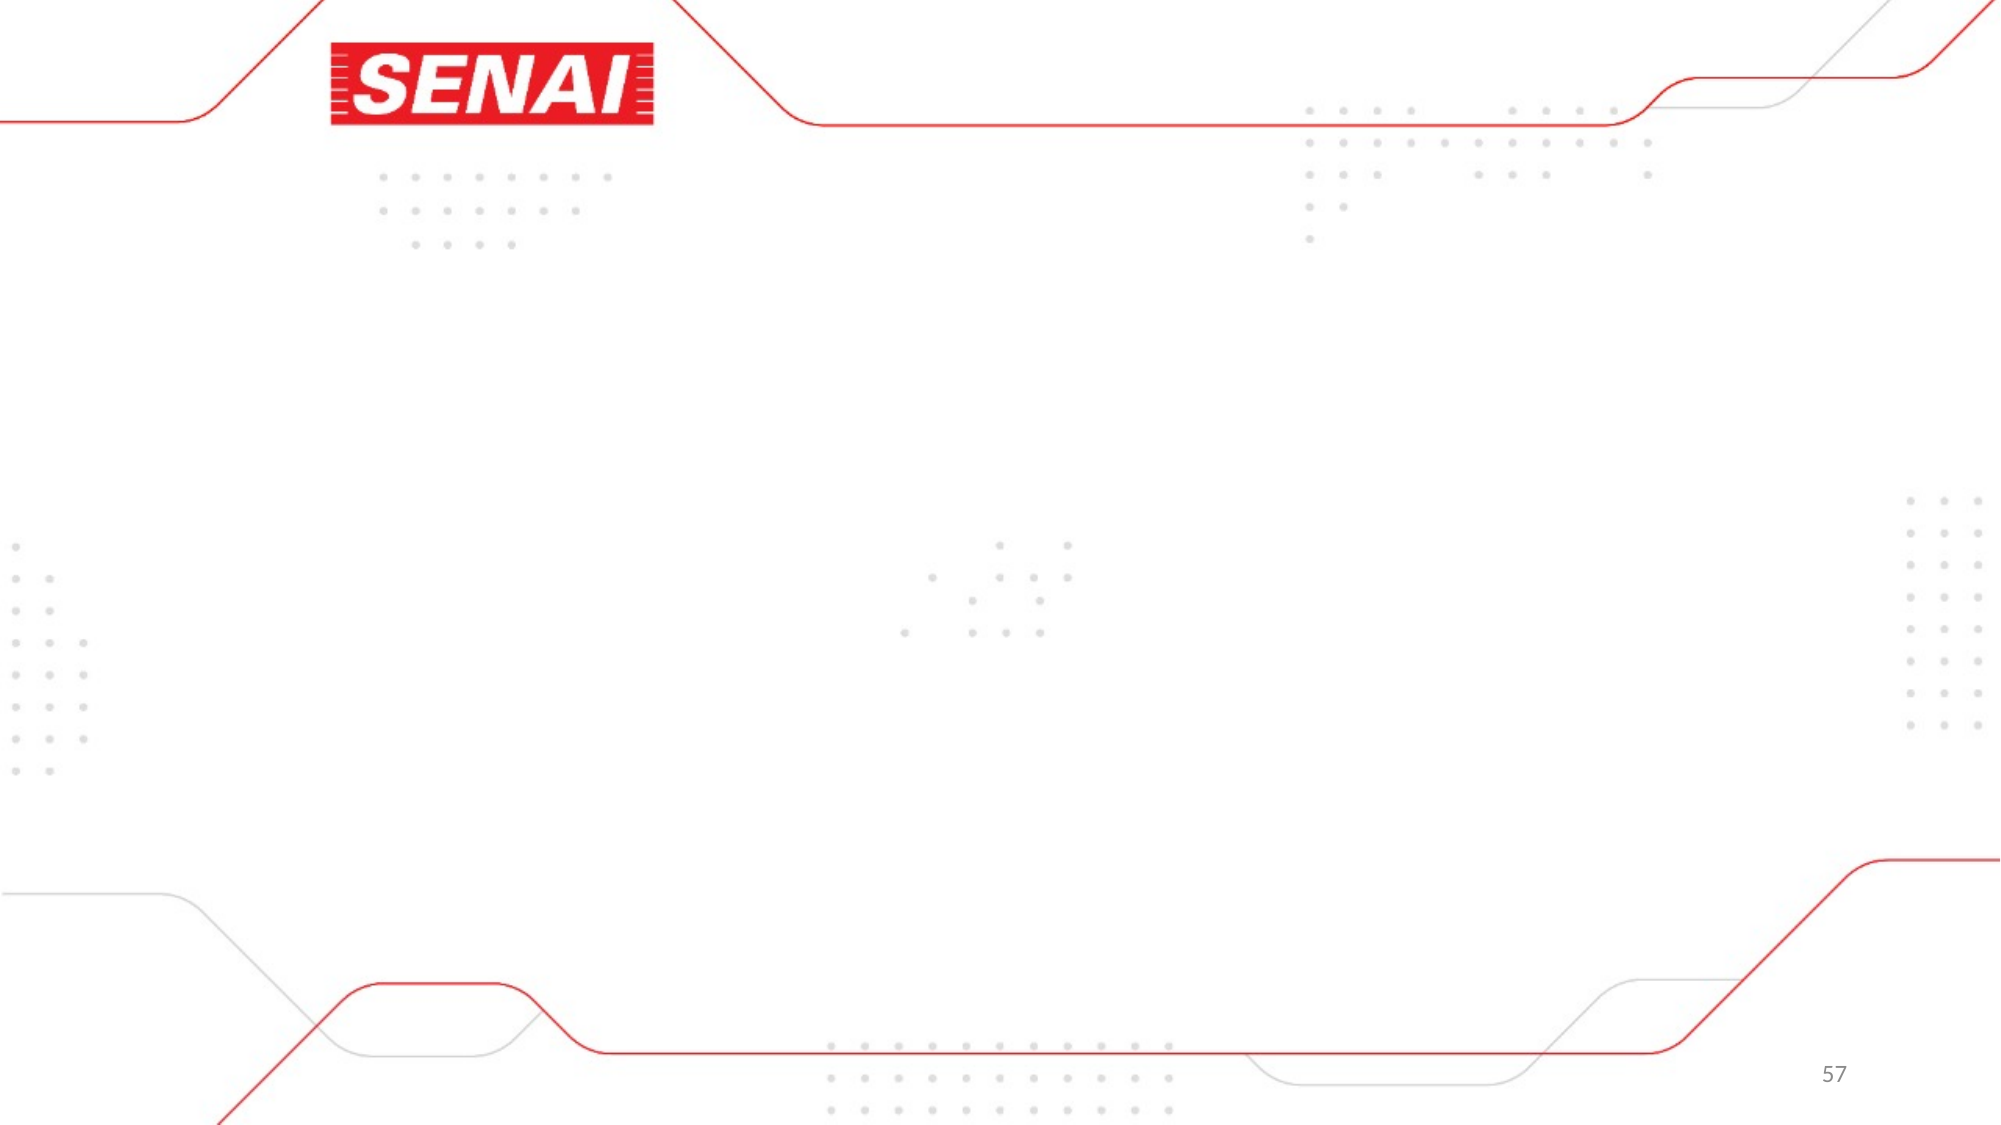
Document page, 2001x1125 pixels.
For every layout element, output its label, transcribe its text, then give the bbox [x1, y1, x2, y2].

picture [0, 0, 2001, 1125]
slide_number 57 [1412, 1042, 1863, 1103]
